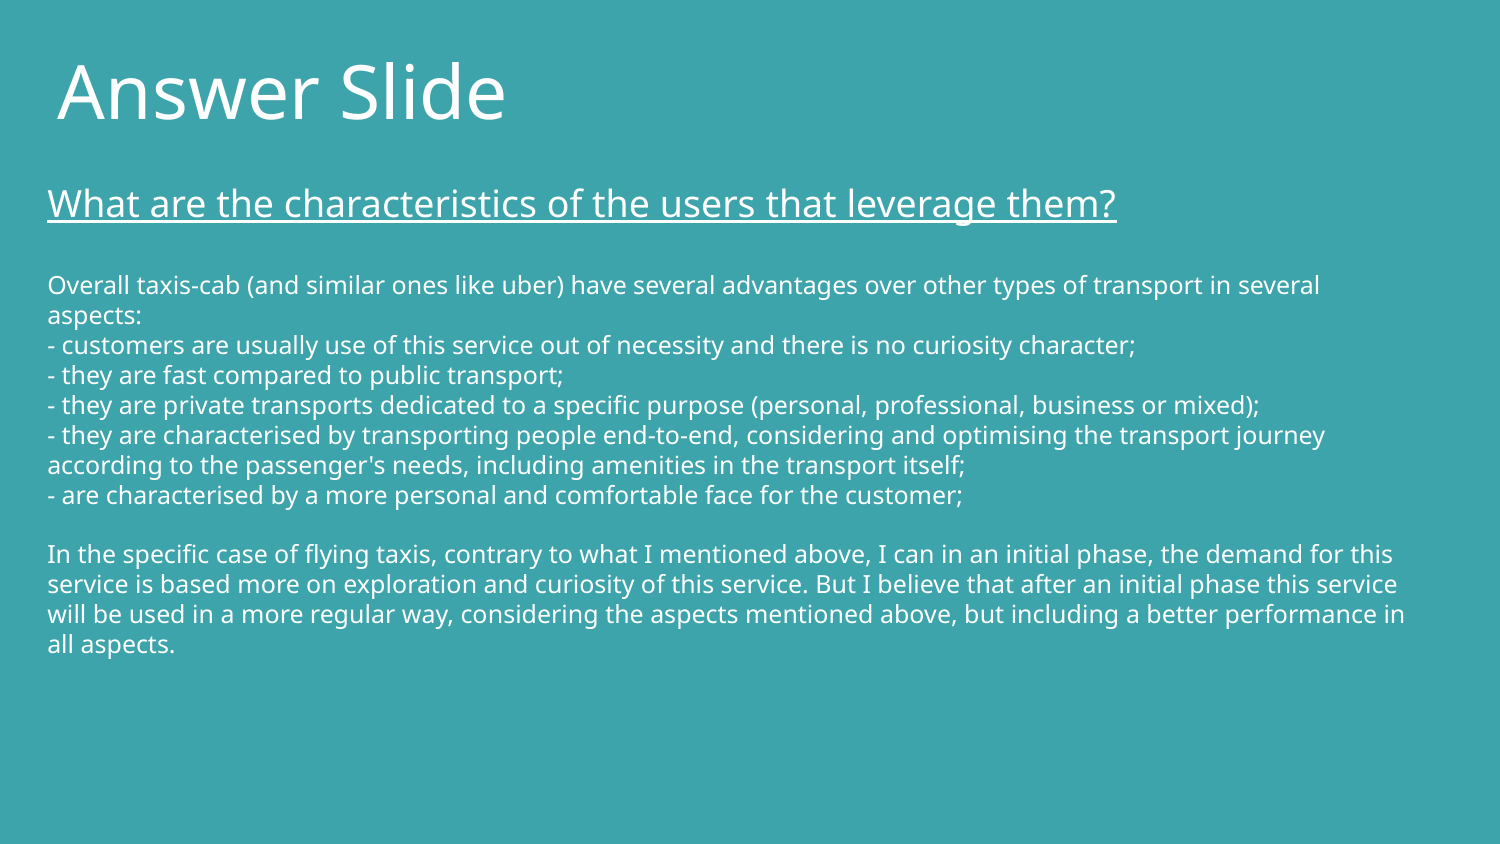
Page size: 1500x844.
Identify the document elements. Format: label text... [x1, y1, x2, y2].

title Answer Slide [42, 29, 1441, 134]
title What are the characteristics of the users that leverage them? Overall taxis-cab (and similar ones like uber) have several advantages over other types of transport in several aspects: - customers are usually use of this service out of necessity and there is no curiosity character; - they are fast compared to public transport; - they are private transports dedicated to a specific purpose (personal, professional, business or mixed); - they are characterised by transporting people end-to-end, considering and optimising the transport journey according to the passenger's needs, including amenities in the transport itself; - are characterised by a more personal and comfortable face for the customer; In the specific case of flying taxis, contrary to what I mentioned above, I can in an initial phase, the demand for this service is based more on exploration and curiosity of this service. But I believe that after an initial phase this service will be used in a more regular way, considering the aspects mentioned above, but including a better performance in all aspects. [32, 164, 1431, 422]
